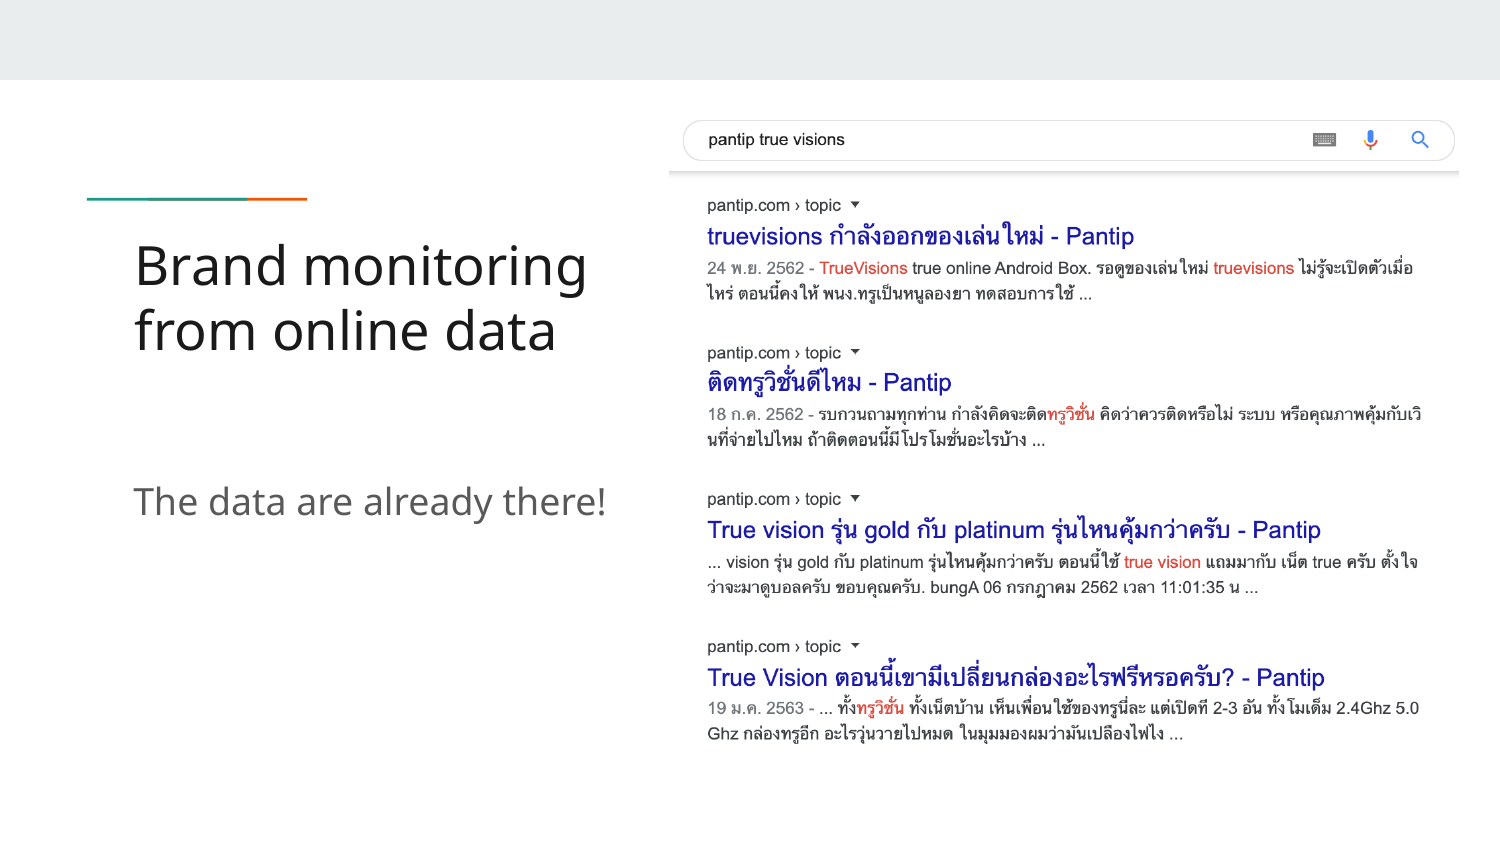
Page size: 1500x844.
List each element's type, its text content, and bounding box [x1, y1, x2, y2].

title Brand monitoring from online data [119, 216, 662, 443]
list The data are already there! [118, 456, 660, 719]
picture [669, 114, 1459, 774]
